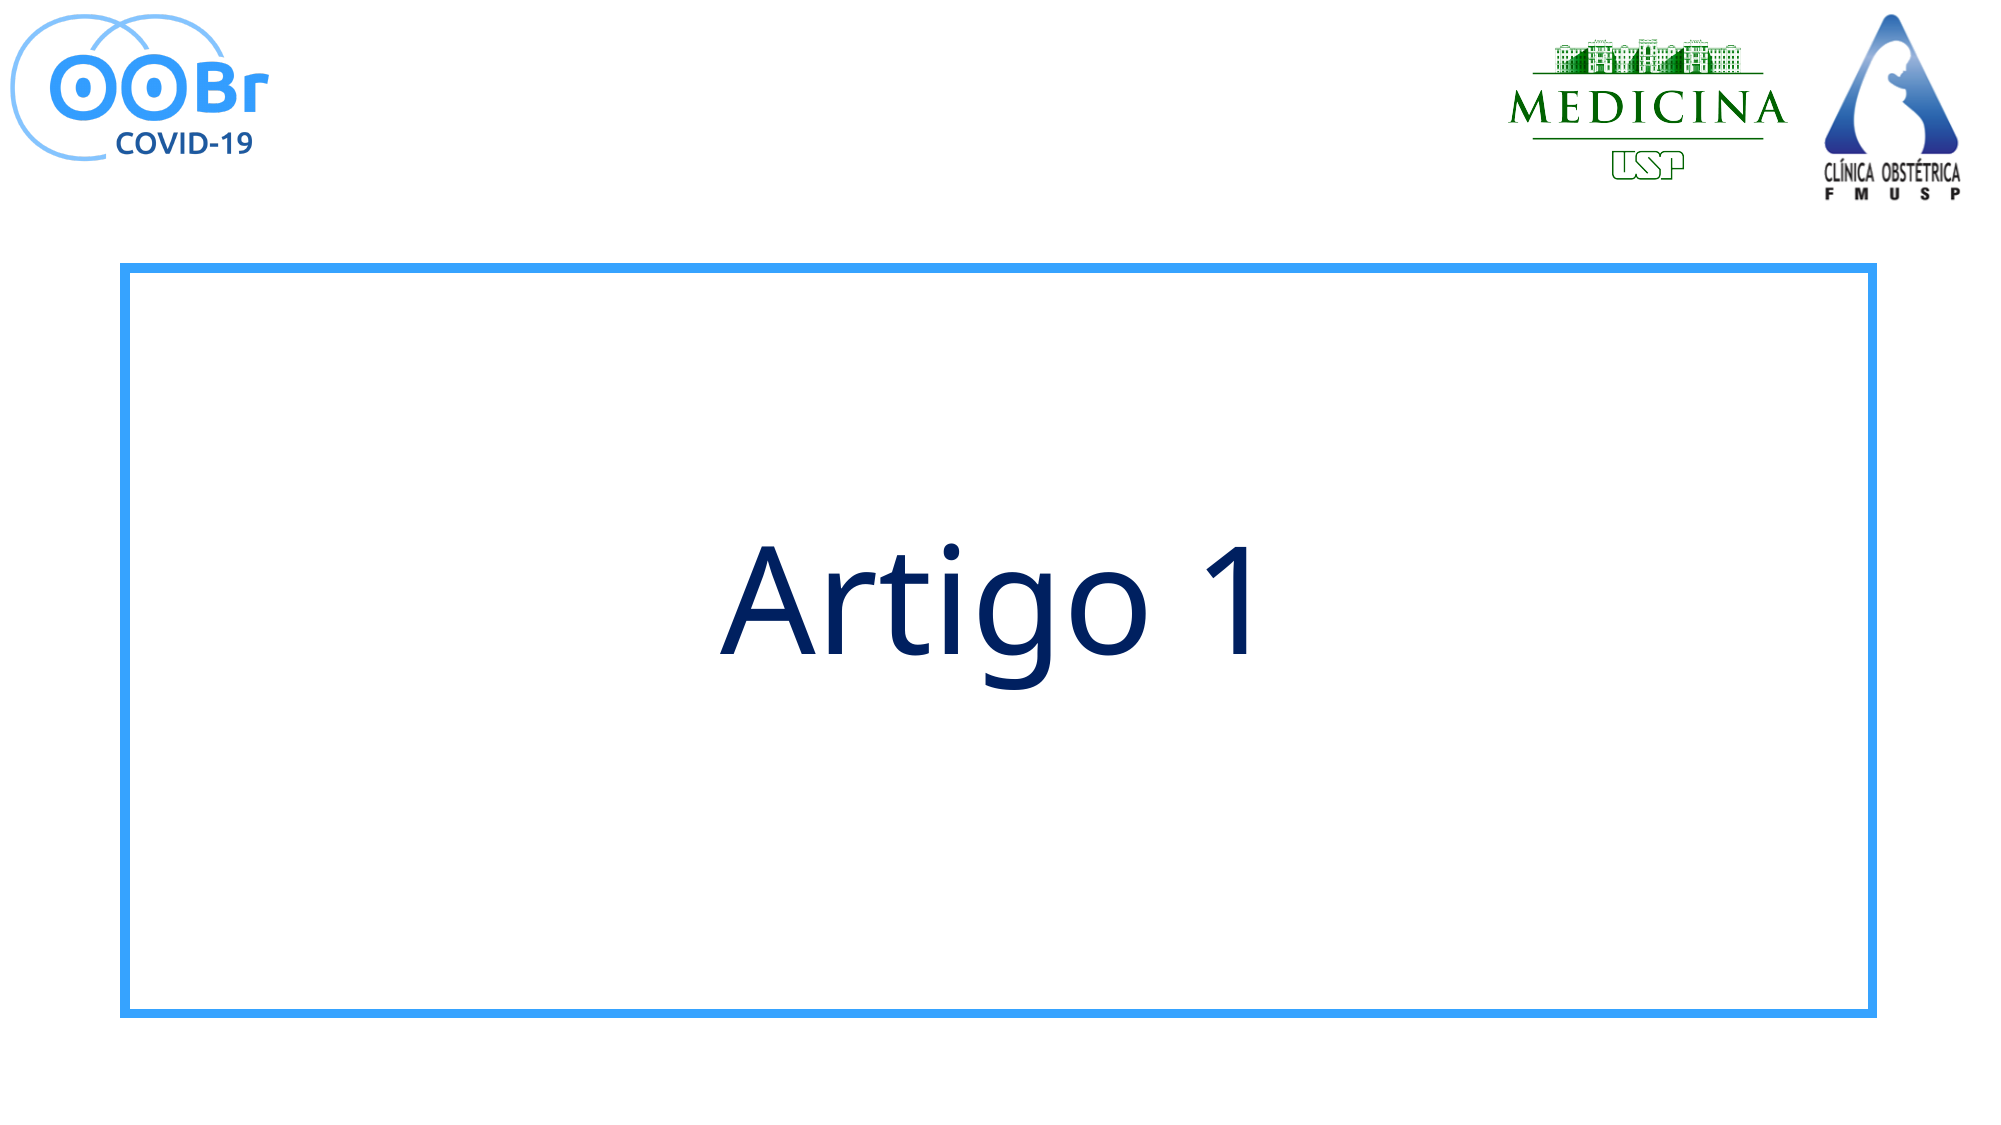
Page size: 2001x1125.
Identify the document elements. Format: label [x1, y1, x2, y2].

picture [1508, 3, 1996, 217]
picture [0, 9, 279, 166]
text_box [124, 267, 1873, 1015]
